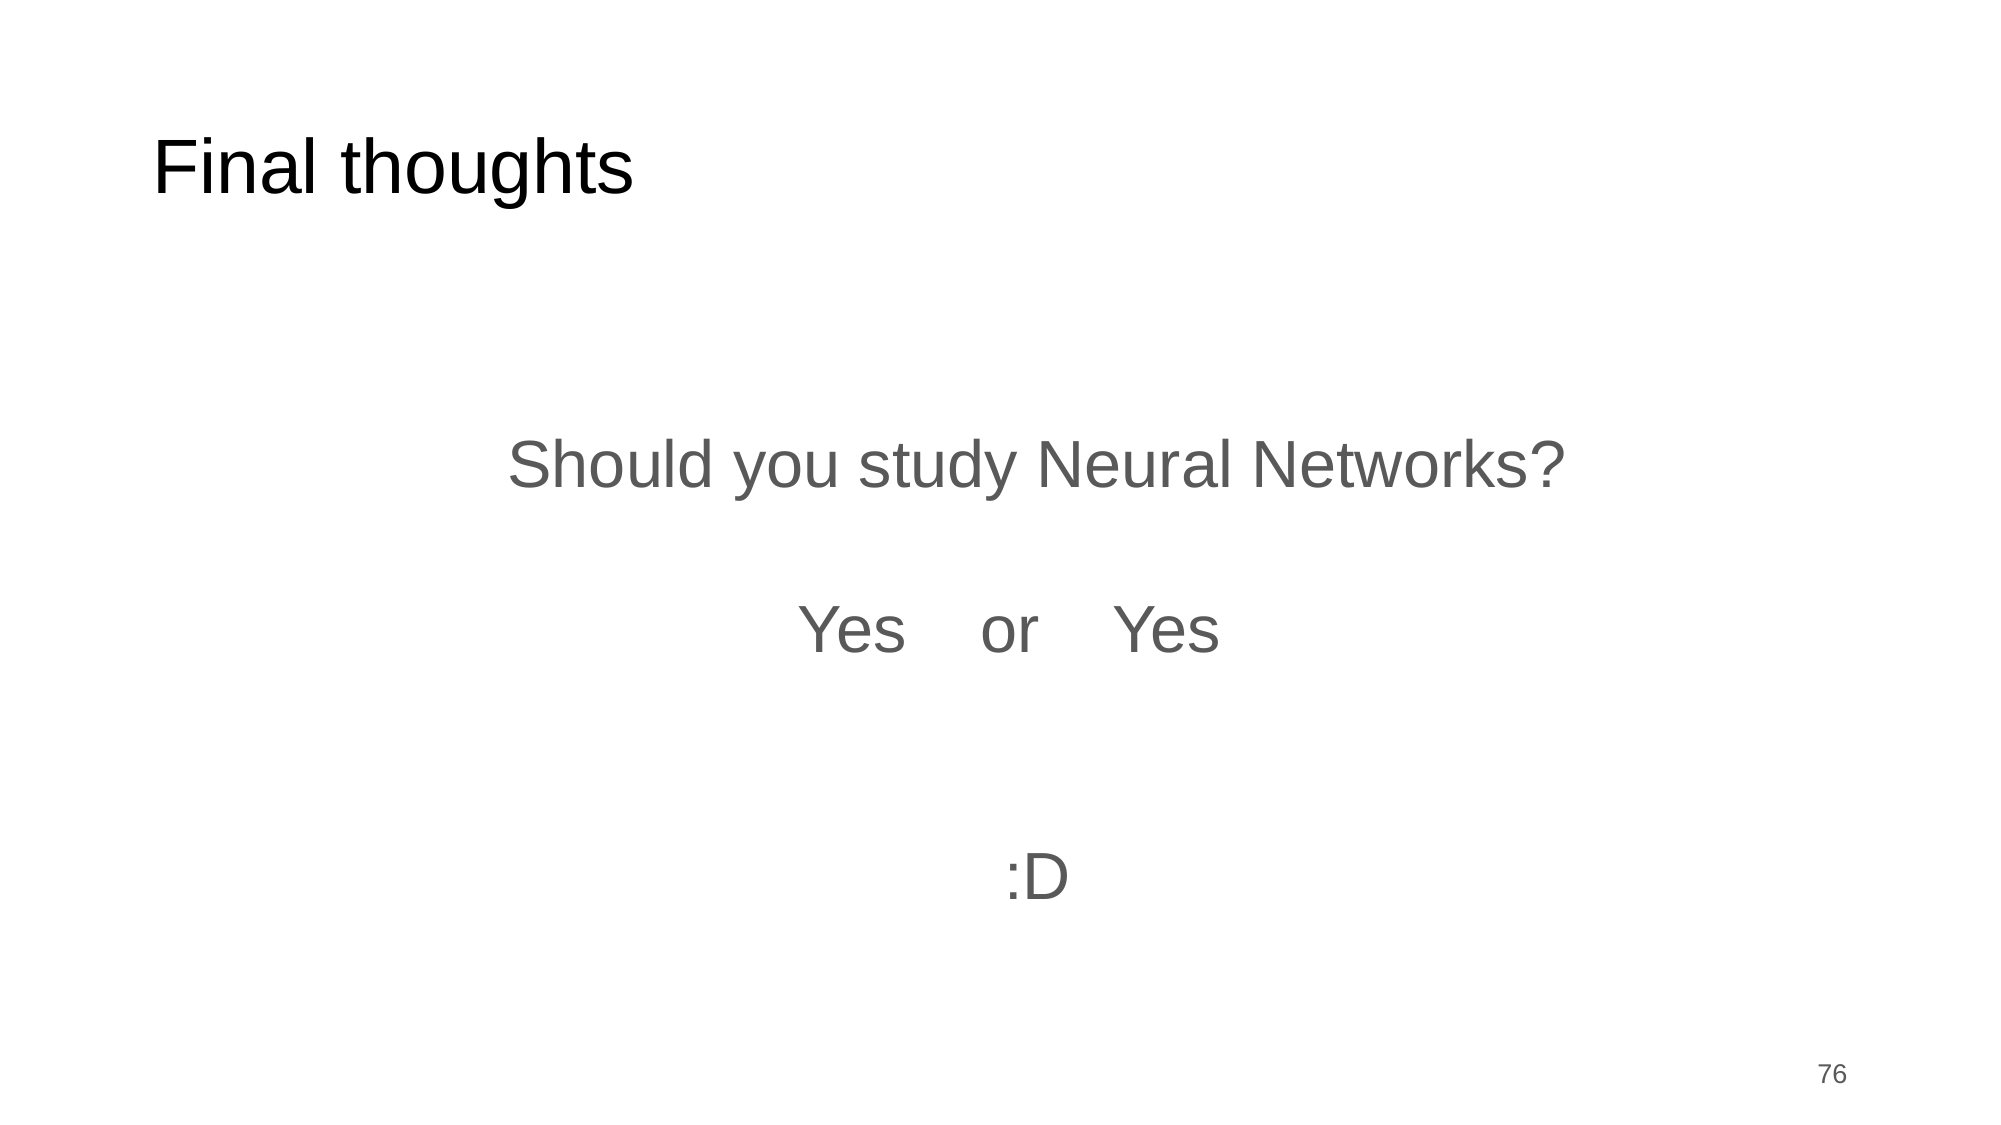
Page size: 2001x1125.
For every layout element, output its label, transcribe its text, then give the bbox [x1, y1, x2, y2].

title Final thoughts [137, 59, 1863, 249]
slide_number ‹#› [1412, 1042, 1863, 1103]
list Should you study Neural Networks? Yes or Yes :D [137, 249, 1863, 1014]
